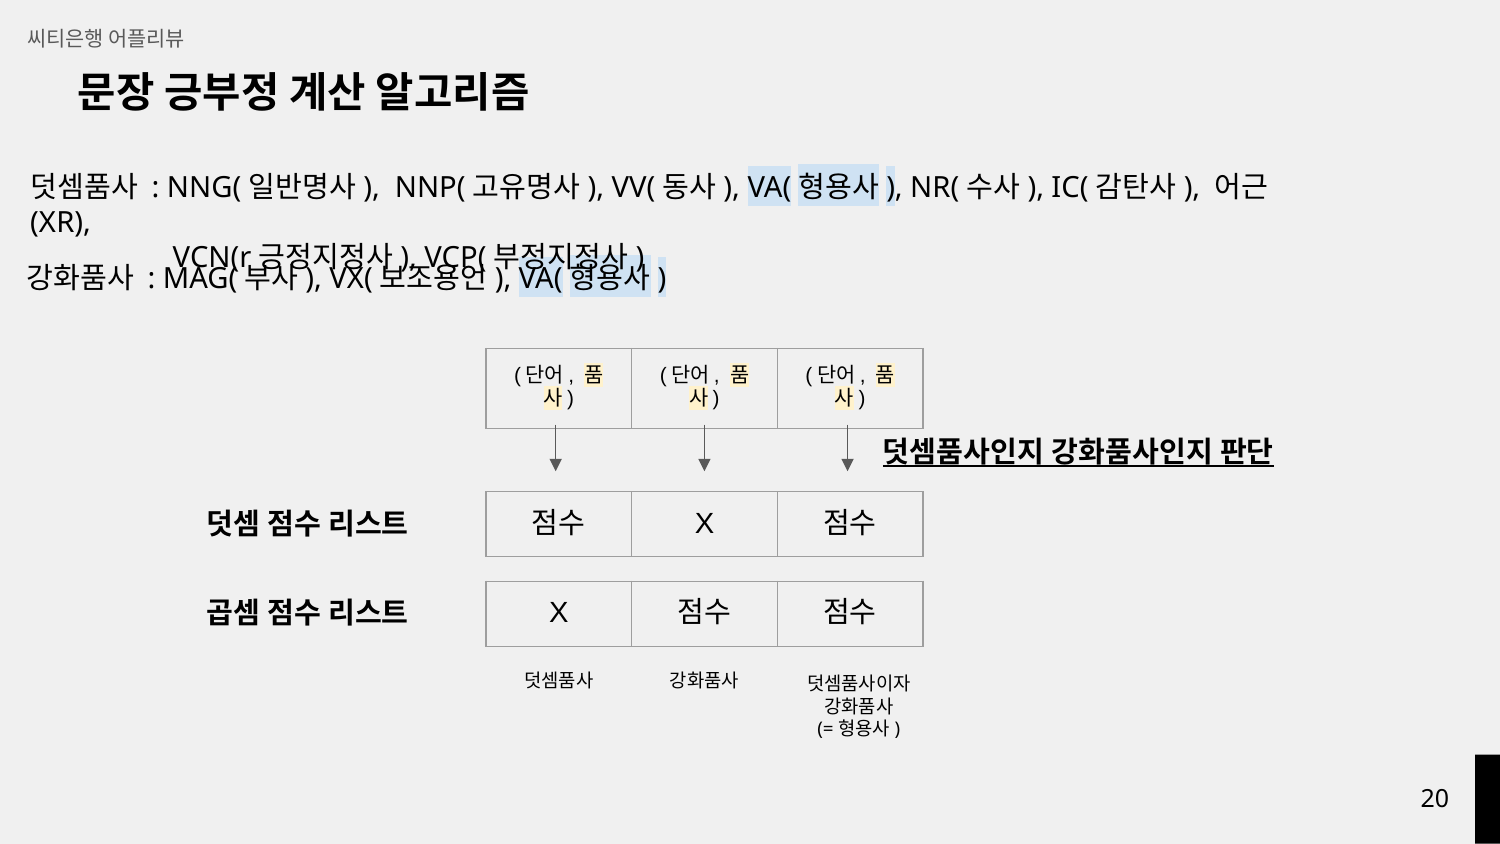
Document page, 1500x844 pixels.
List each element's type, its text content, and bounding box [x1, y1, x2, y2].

text_box 덧셈품사인지 강화품사인지 판단 [867, 418, 1437, 484]
text_box 곱셈 점수 리스트 [191, 579, 486, 645]
text_box 덧셈품사 [485, 656, 631, 703]
table_header (단어, 품사) [632, 349, 777, 428]
table_header X [632, 492, 777, 556]
text_box 덧셈품사이자 강화품사 (=형용사) [785, 656, 932, 755]
table_header 점수 [632, 582, 777, 646]
text_box 강화품사 [631, 656, 778, 703]
table_header X [487, 582, 631, 646]
text_box 덧셈 점수 리스트 [191, 490, 486, 556]
text_box 문장 긍부정 계산 알고리즘 [62, 51, 656, 130]
slide_number ‹#› [1389, 766, 1480, 832]
text_box 씨티은행 어플리뷰 [12, 6, 314, 60]
table_header (단어, 품사) [778, 349, 922, 428]
table_header 점수 [487, 492, 631, 556]
table_header 점수 [778, 492, 922, 556]
text_box 강화품사 : MAG(부사), VX(보조용언), VA(형용사) [11, 244, 807, 310]
table_header (단어, 품사) [487, 349, 631, 428]
text_box 덧셈품사 : NNG(일반명사), NNP(고유명사), VV(동사), VA(형용사), NR(수사), IC(감탄사), 어근(XR), VCN(r긍정지정사), VCP(부정지정사) [15, 153, 1294, 289]
table_header 점수 [778, 582, 922, 646]
